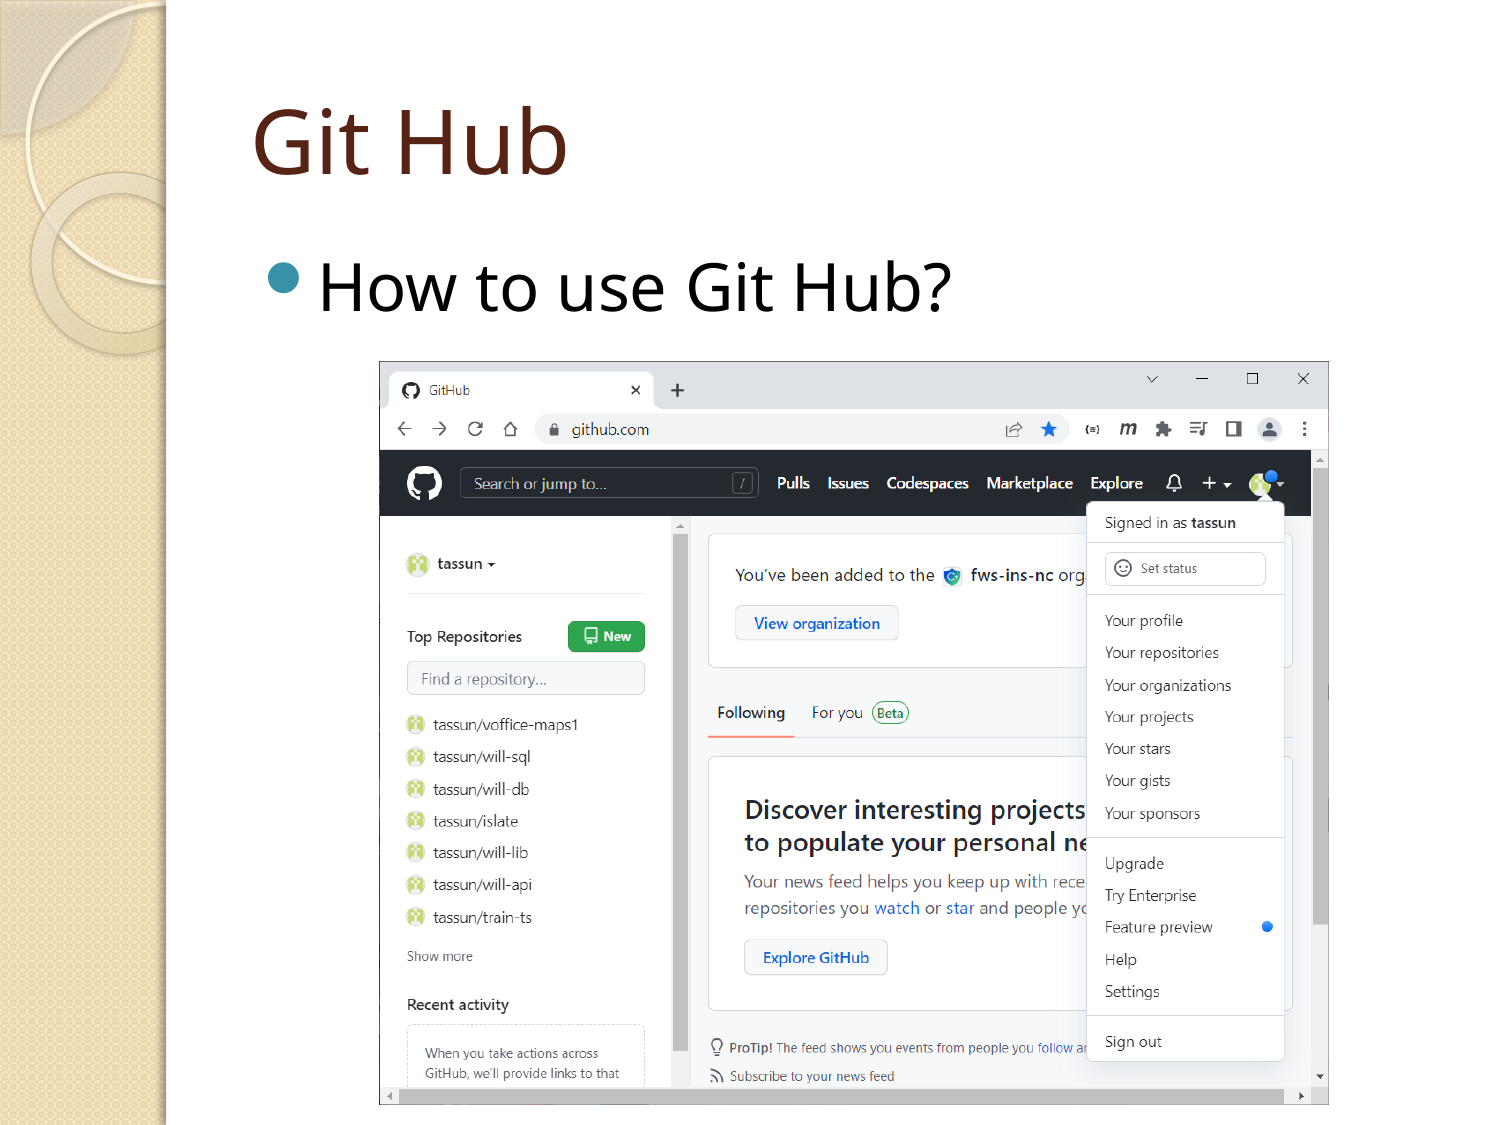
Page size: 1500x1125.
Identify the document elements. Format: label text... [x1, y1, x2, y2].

picture [378, 361, 1330, 1105]
title Git Hub [235, 45, 1466, 233]
list How to use Git Hub? [235, 237, 1466, 1025]
